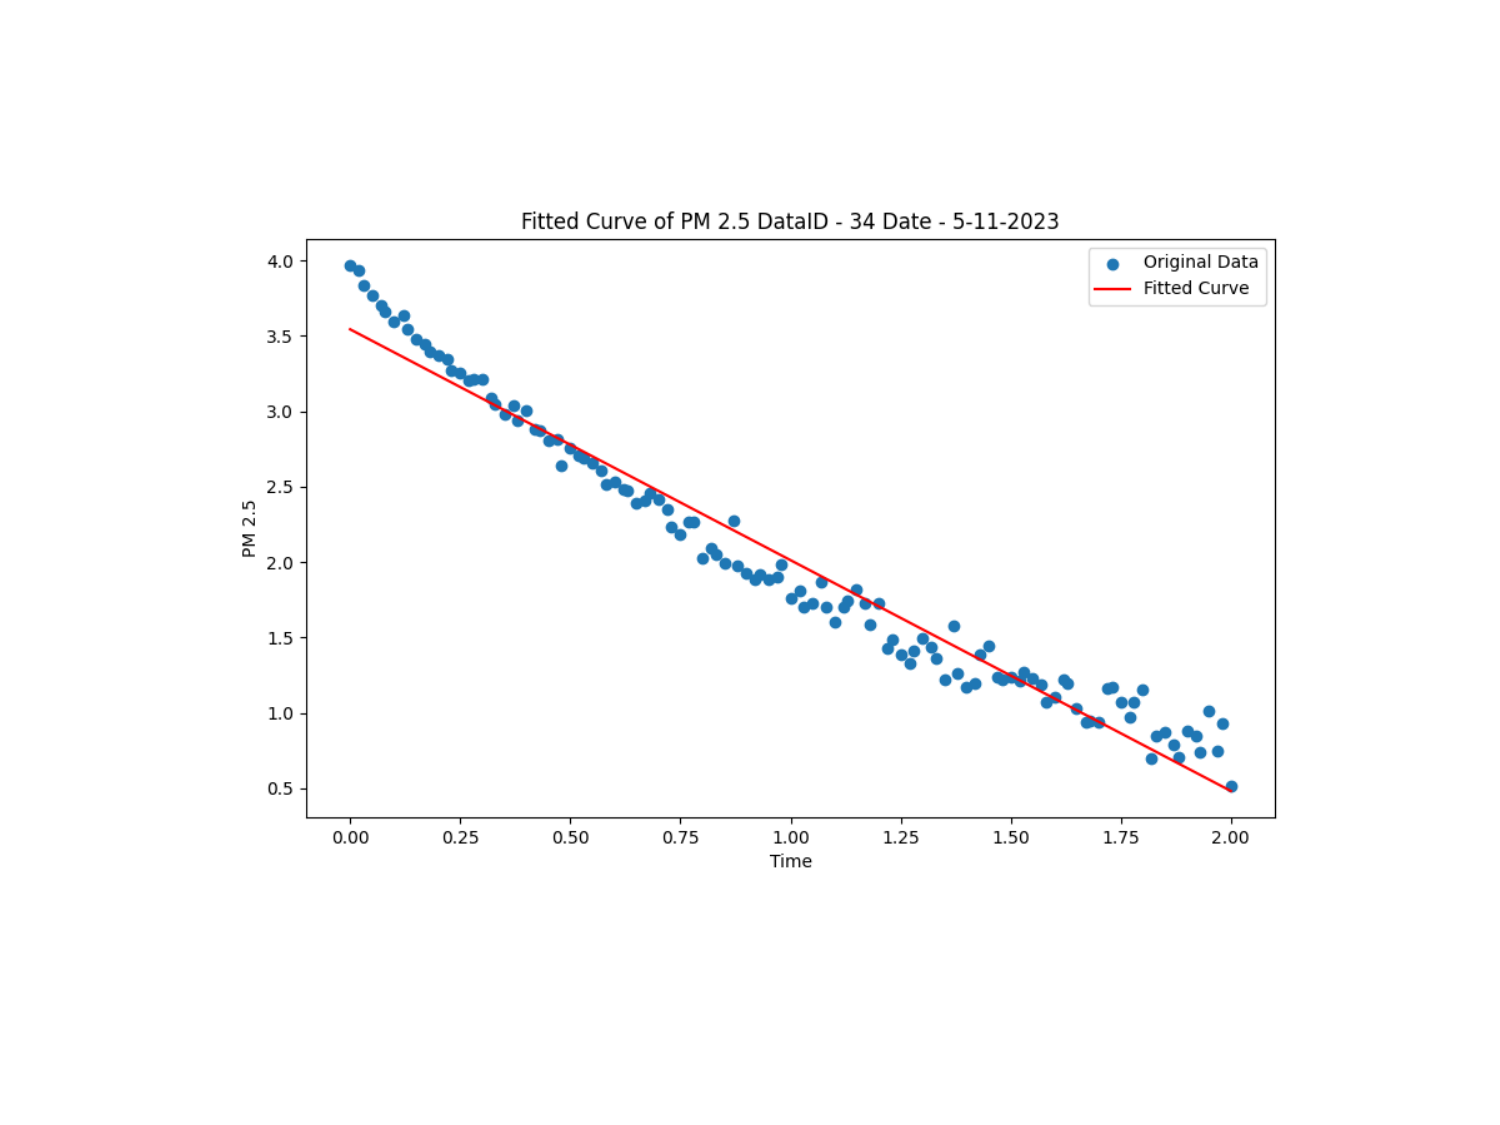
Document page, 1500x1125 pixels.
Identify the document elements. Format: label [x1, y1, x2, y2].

picture [149, 149, 1401, 901]
